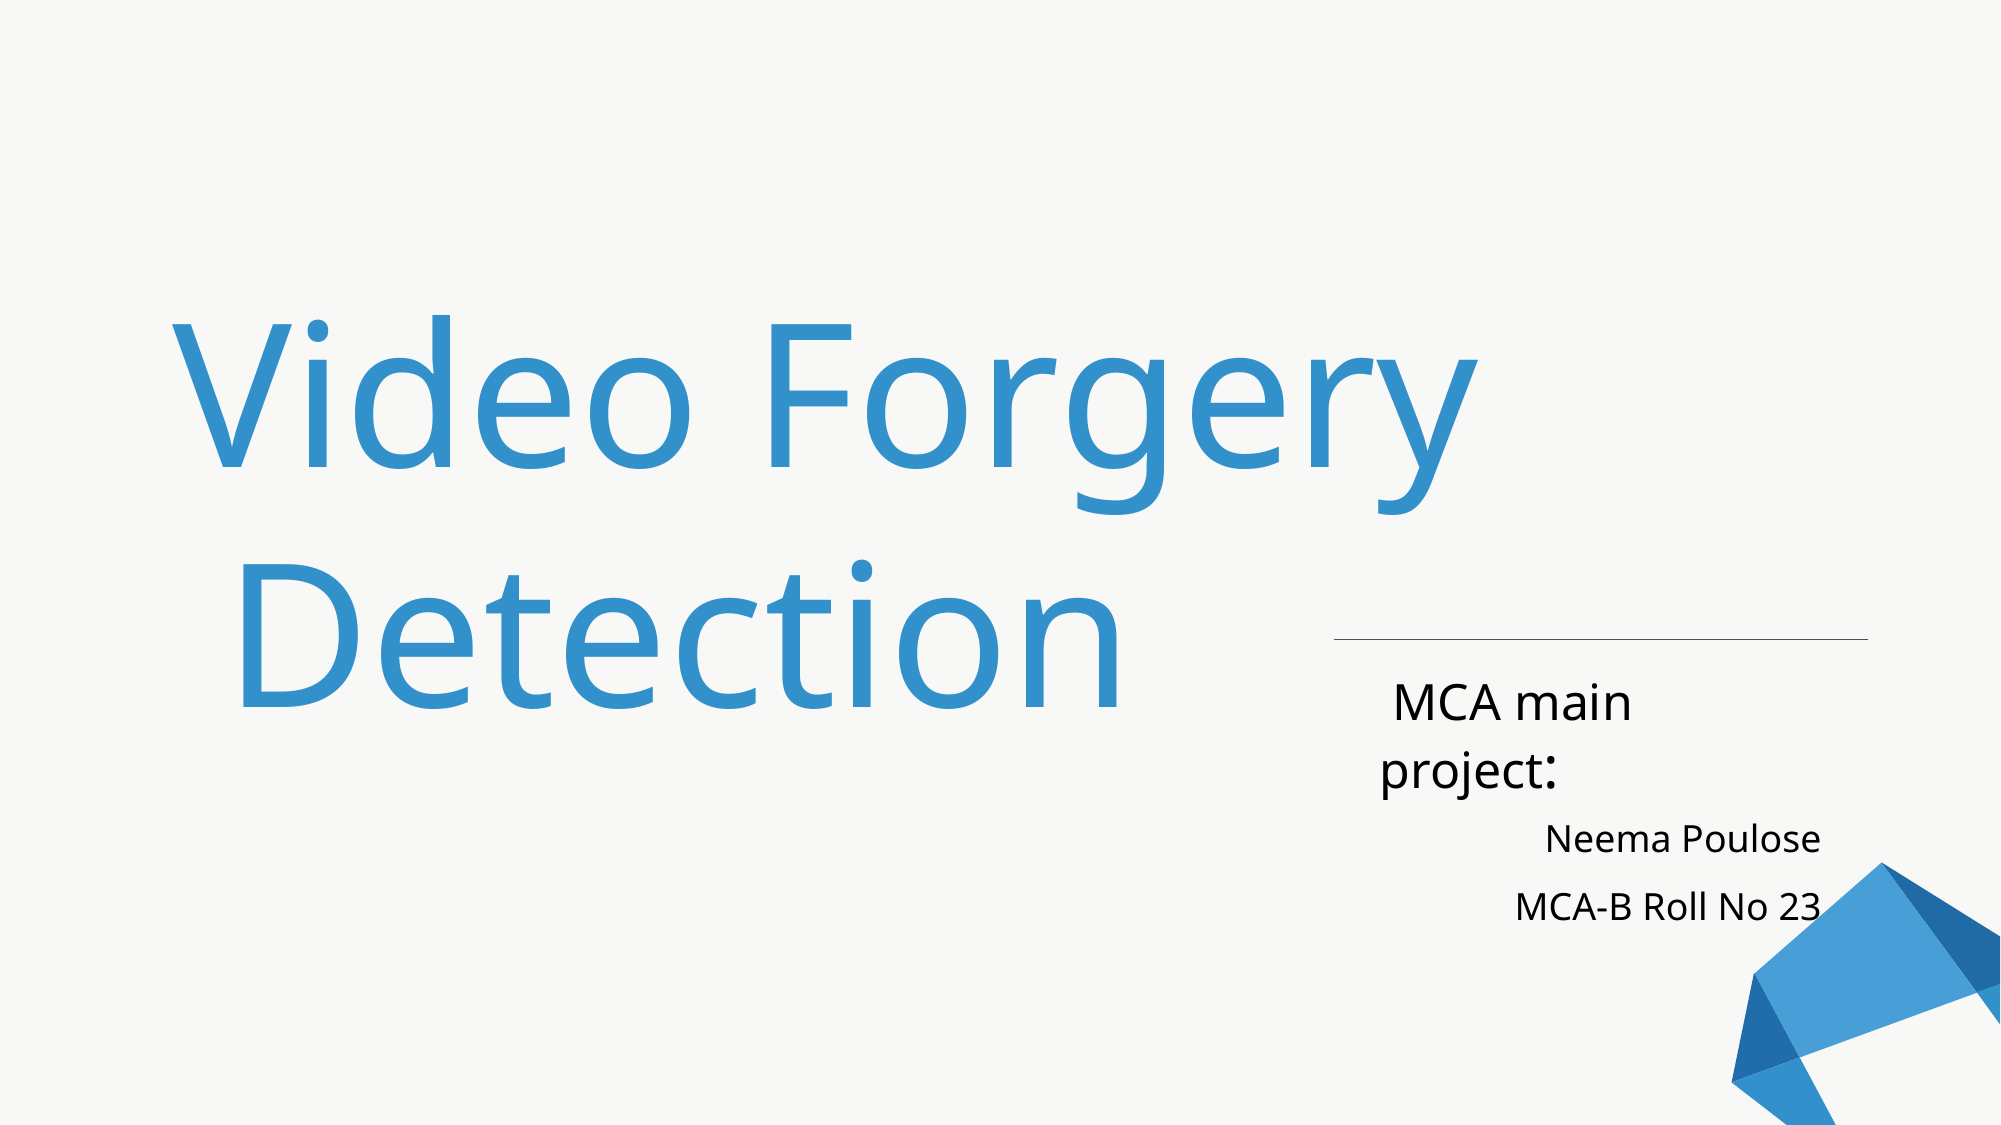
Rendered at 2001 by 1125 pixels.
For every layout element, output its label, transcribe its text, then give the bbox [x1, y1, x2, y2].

text_box Neema Poulose MCA-B Roll No 23 [1378, 785, 1837, 936]
text_box MCA main project: [1364, 663, 1837, 808]
text_box Video Forgery Detection [158, 260, 1755, 756]
